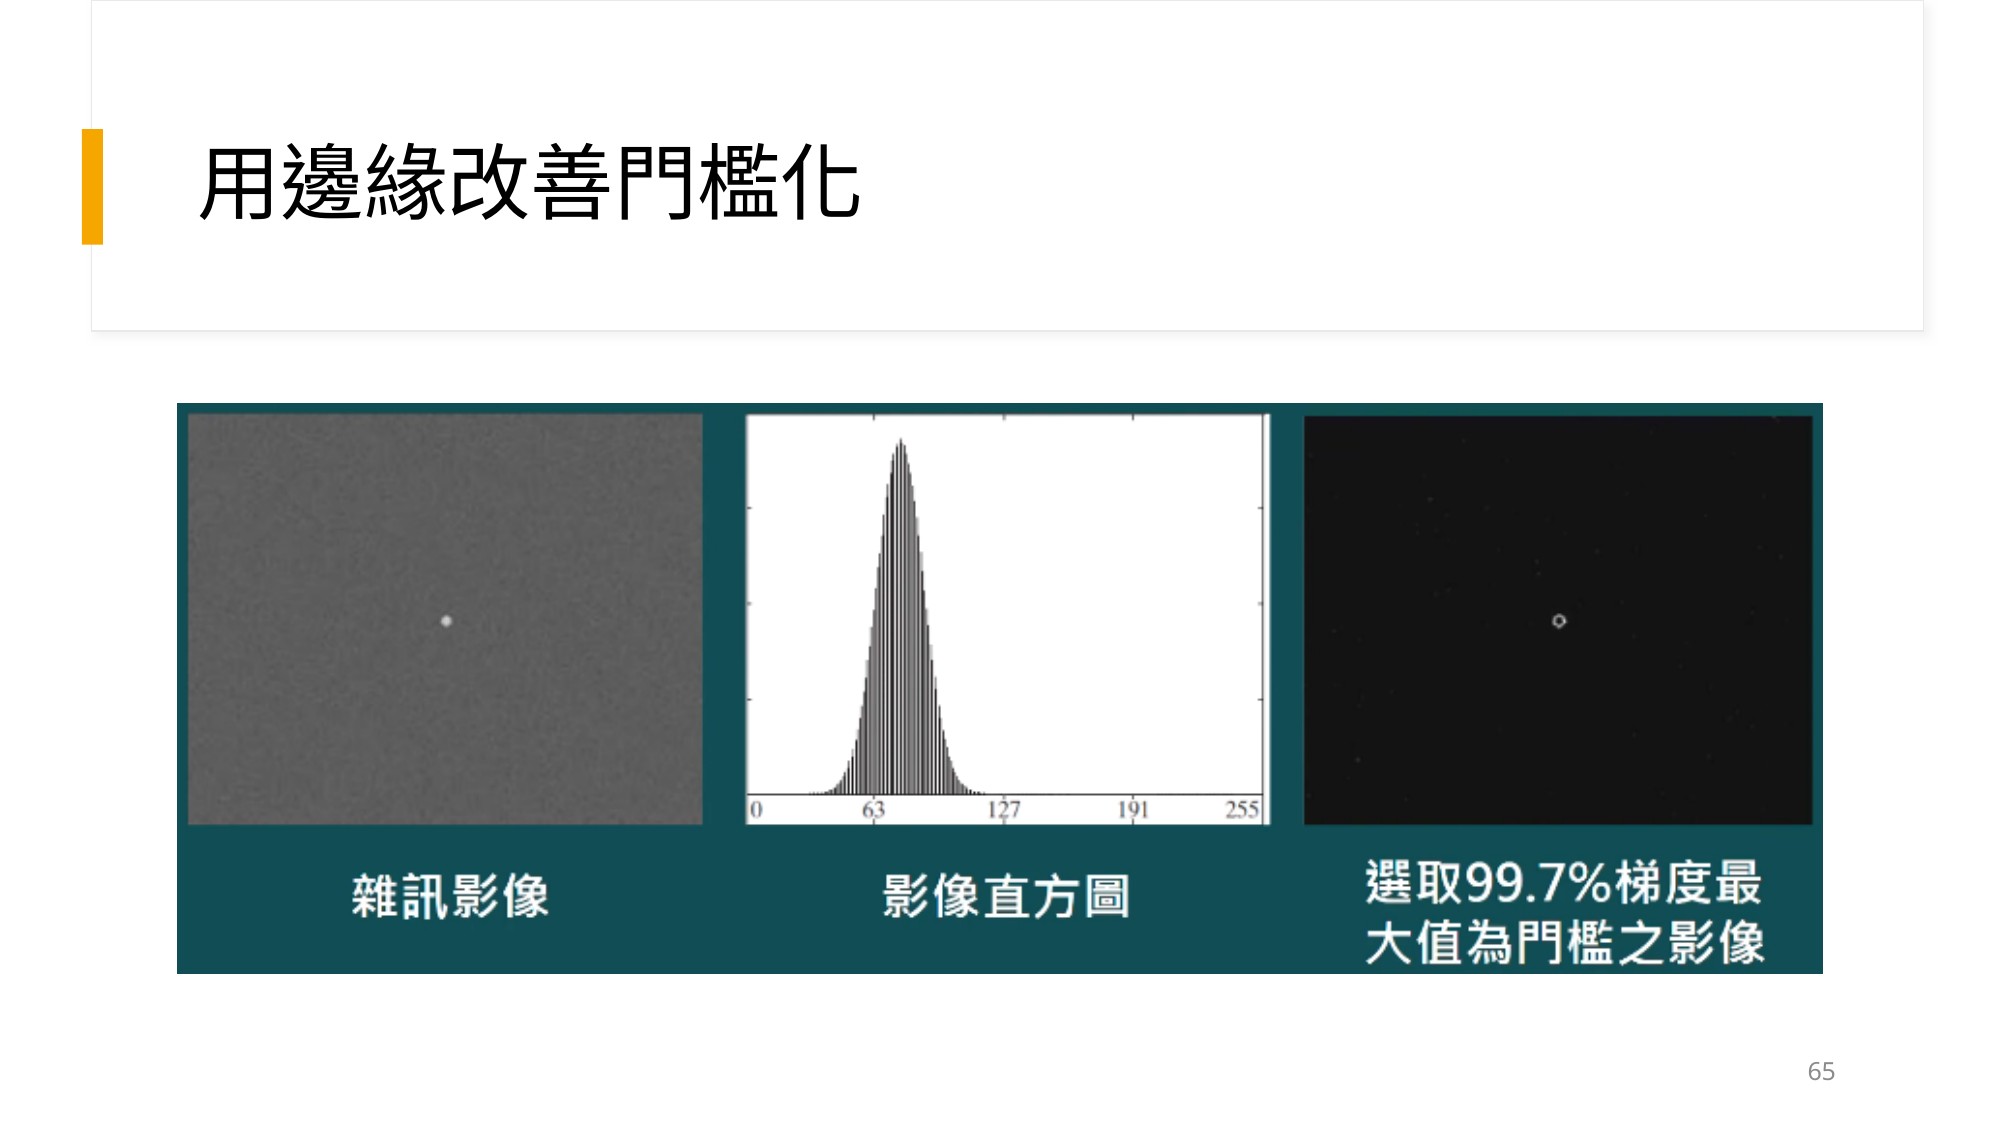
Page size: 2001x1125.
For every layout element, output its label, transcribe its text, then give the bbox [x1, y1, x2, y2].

title 用邊緣改善門檻化 [183, 90, 1851, 284]
slide_number 65 [1401, 1042, 1851, 1103]
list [177, 403, 1823, 974]
